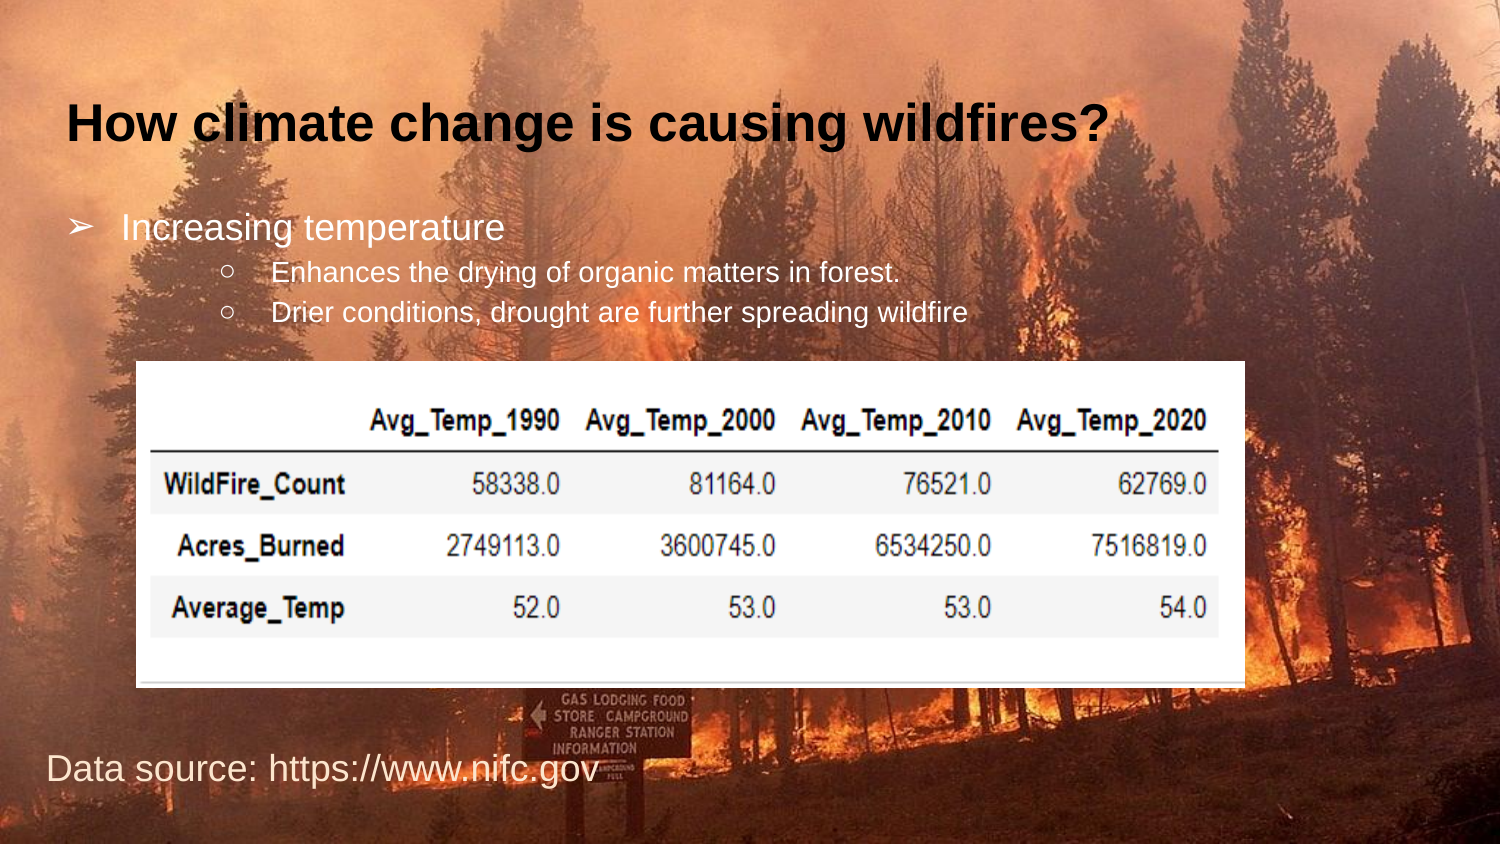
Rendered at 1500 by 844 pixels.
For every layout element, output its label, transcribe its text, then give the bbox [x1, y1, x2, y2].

title How climate change is causing wildfires? [51, 72, 1449, 167]
picture [0, 0, 1500, 844]
list Increasing temperature Enhances the drying of organic matters in forest. Drier conditions, drought are further spreading wildfire Data source: https://www.nifc.gov [30, 180, 1429, 808]
